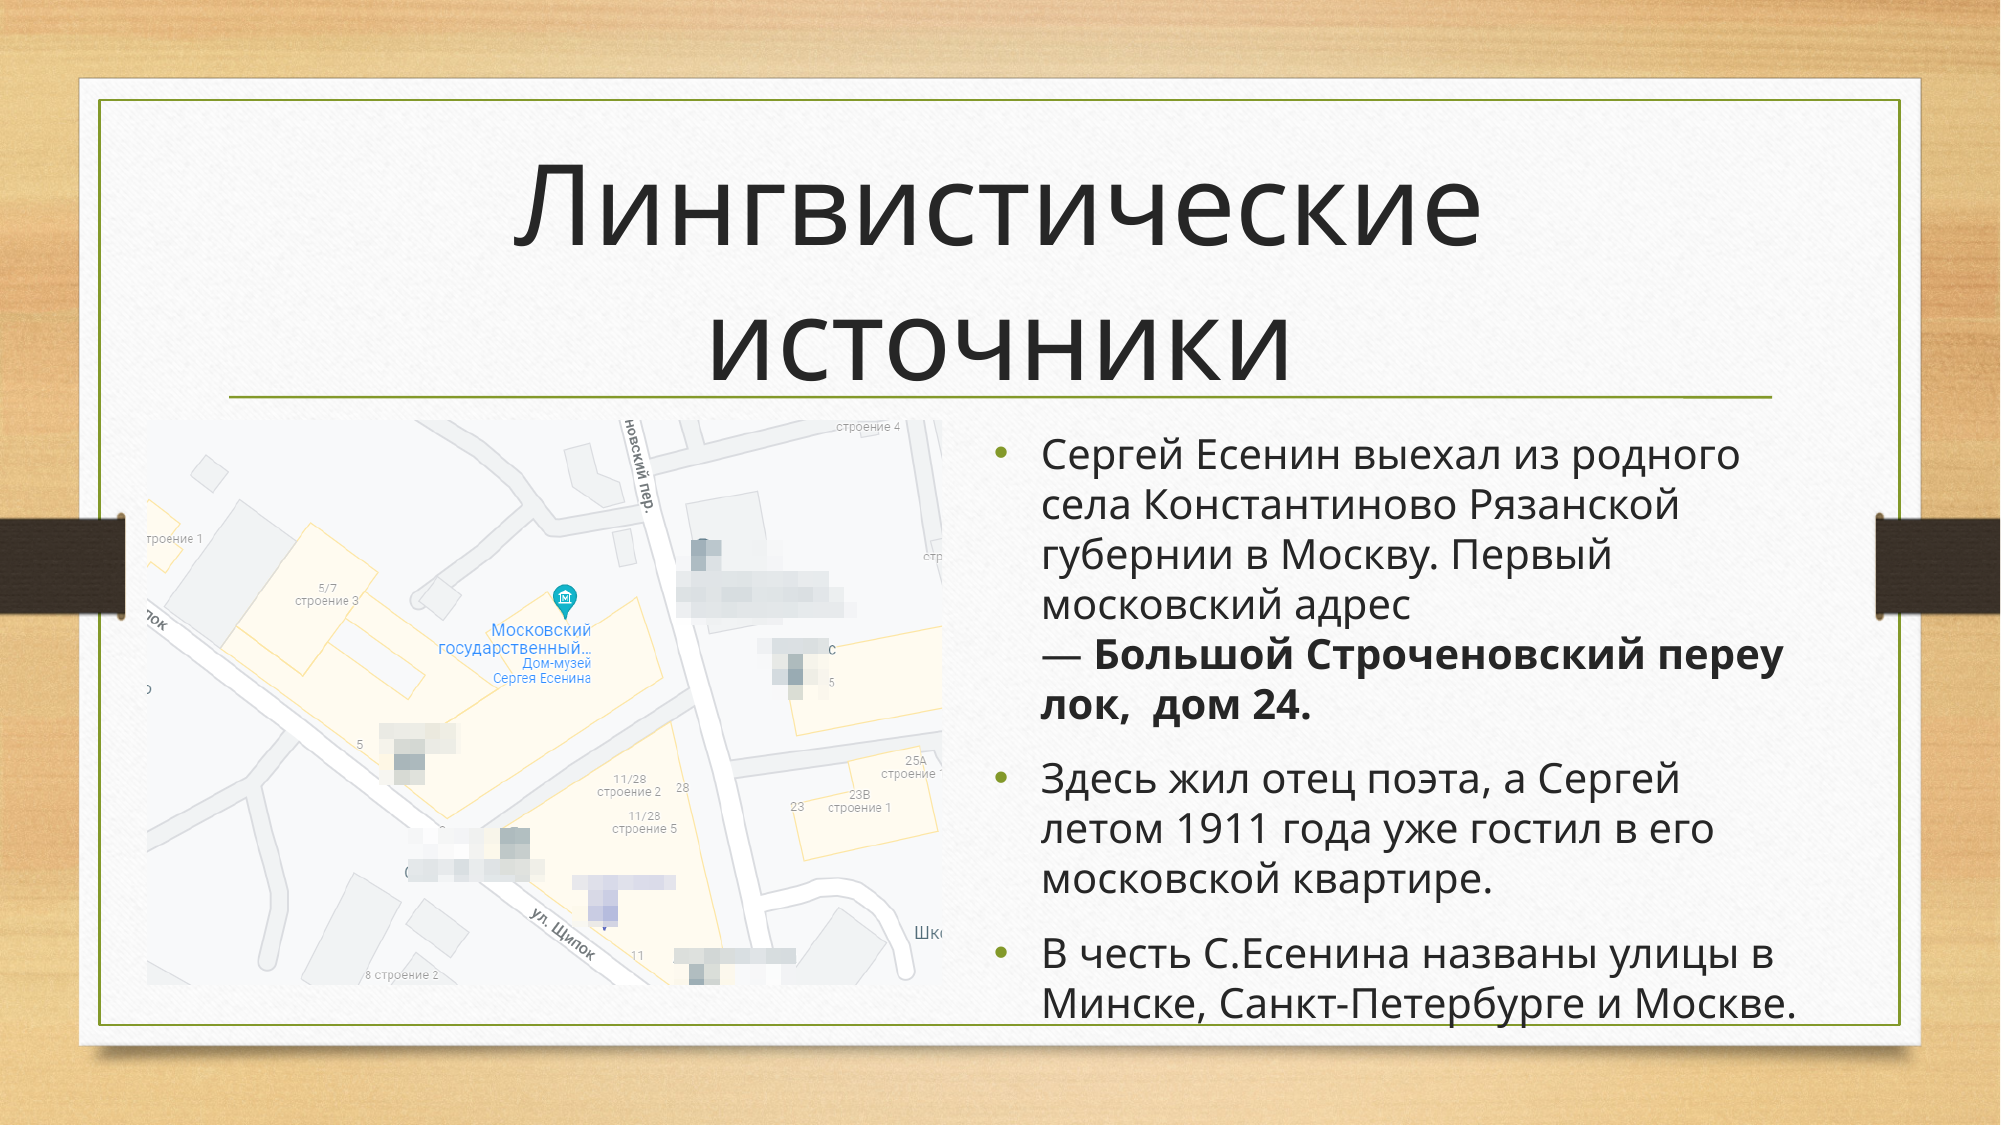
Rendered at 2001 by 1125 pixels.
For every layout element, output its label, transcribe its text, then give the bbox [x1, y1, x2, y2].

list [146, 419, 943, 985]
list Сергей Есенин выехал из родного села Константиново Рязанской губернии в Москву. Первый московский адрес — Большой Строченовский переулок, дом 24. Здесь жил отец поэта, а Сергей летом 1911 года уже гостил в его московской квартире. В честь С.Есенина названы улицы в Минске, Санкт-Петербурге и Москве. [978, 420, 1824, 985]
picture [0, 0, 2001, 1125]
title Лингвистические источники [212, 161, 1788, 375]
